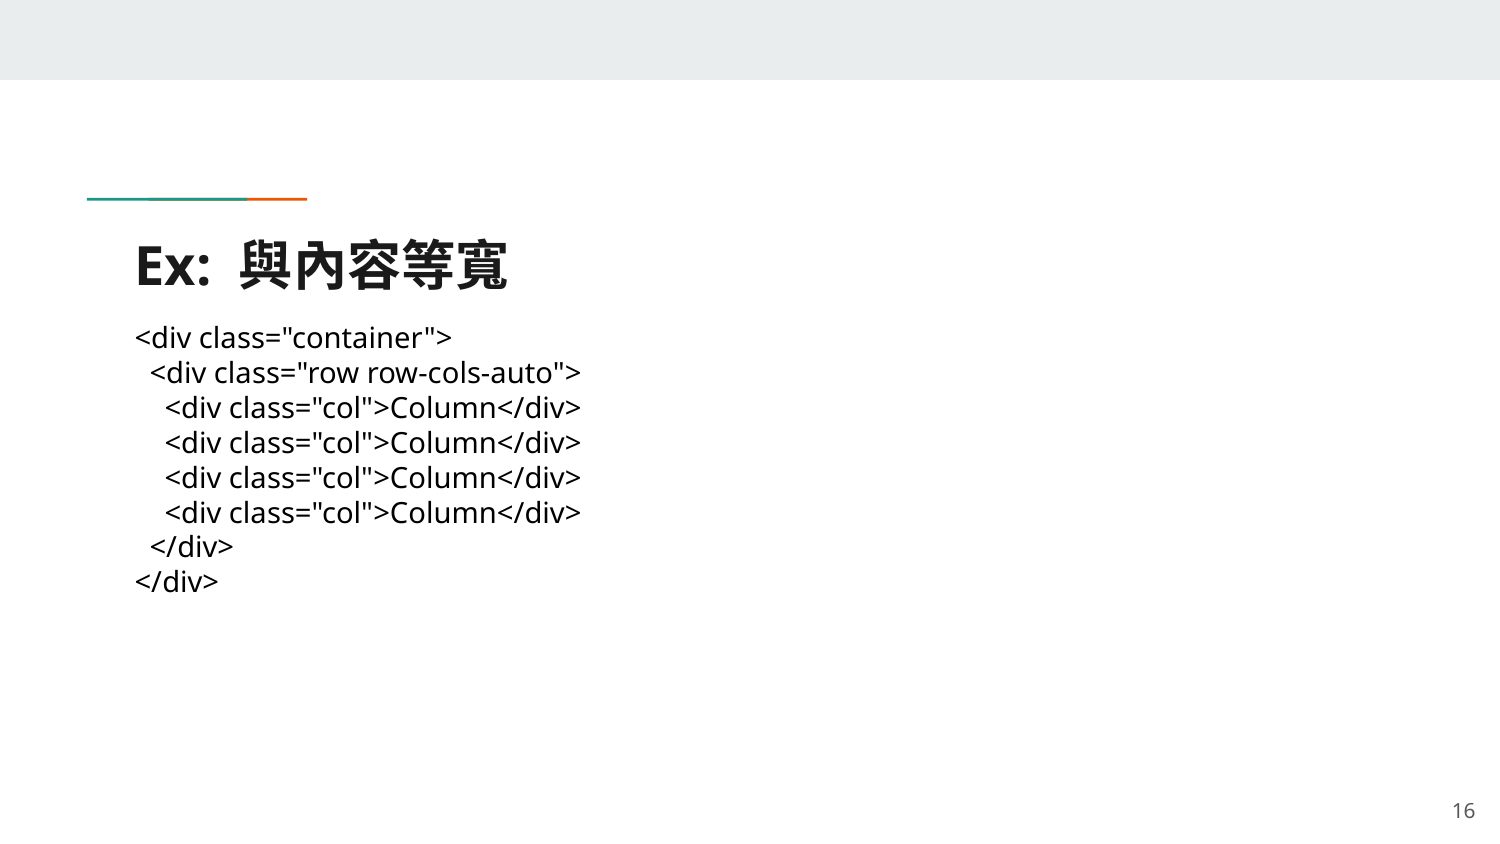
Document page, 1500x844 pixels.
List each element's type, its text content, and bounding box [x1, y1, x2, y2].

title Ex: 與內容等寬 [119, 216, 1381, 305]
slide_number ‹#› [1400, 779, 1491, 844]
text_box <div class="container"> <div class="row row-cols-auto"> <div class="col">Column</div> <div class="col">Column</div> <div class="col">Column</div> <div class="col">Column</div> </div> </div> [119, 304, 1032, 649]
